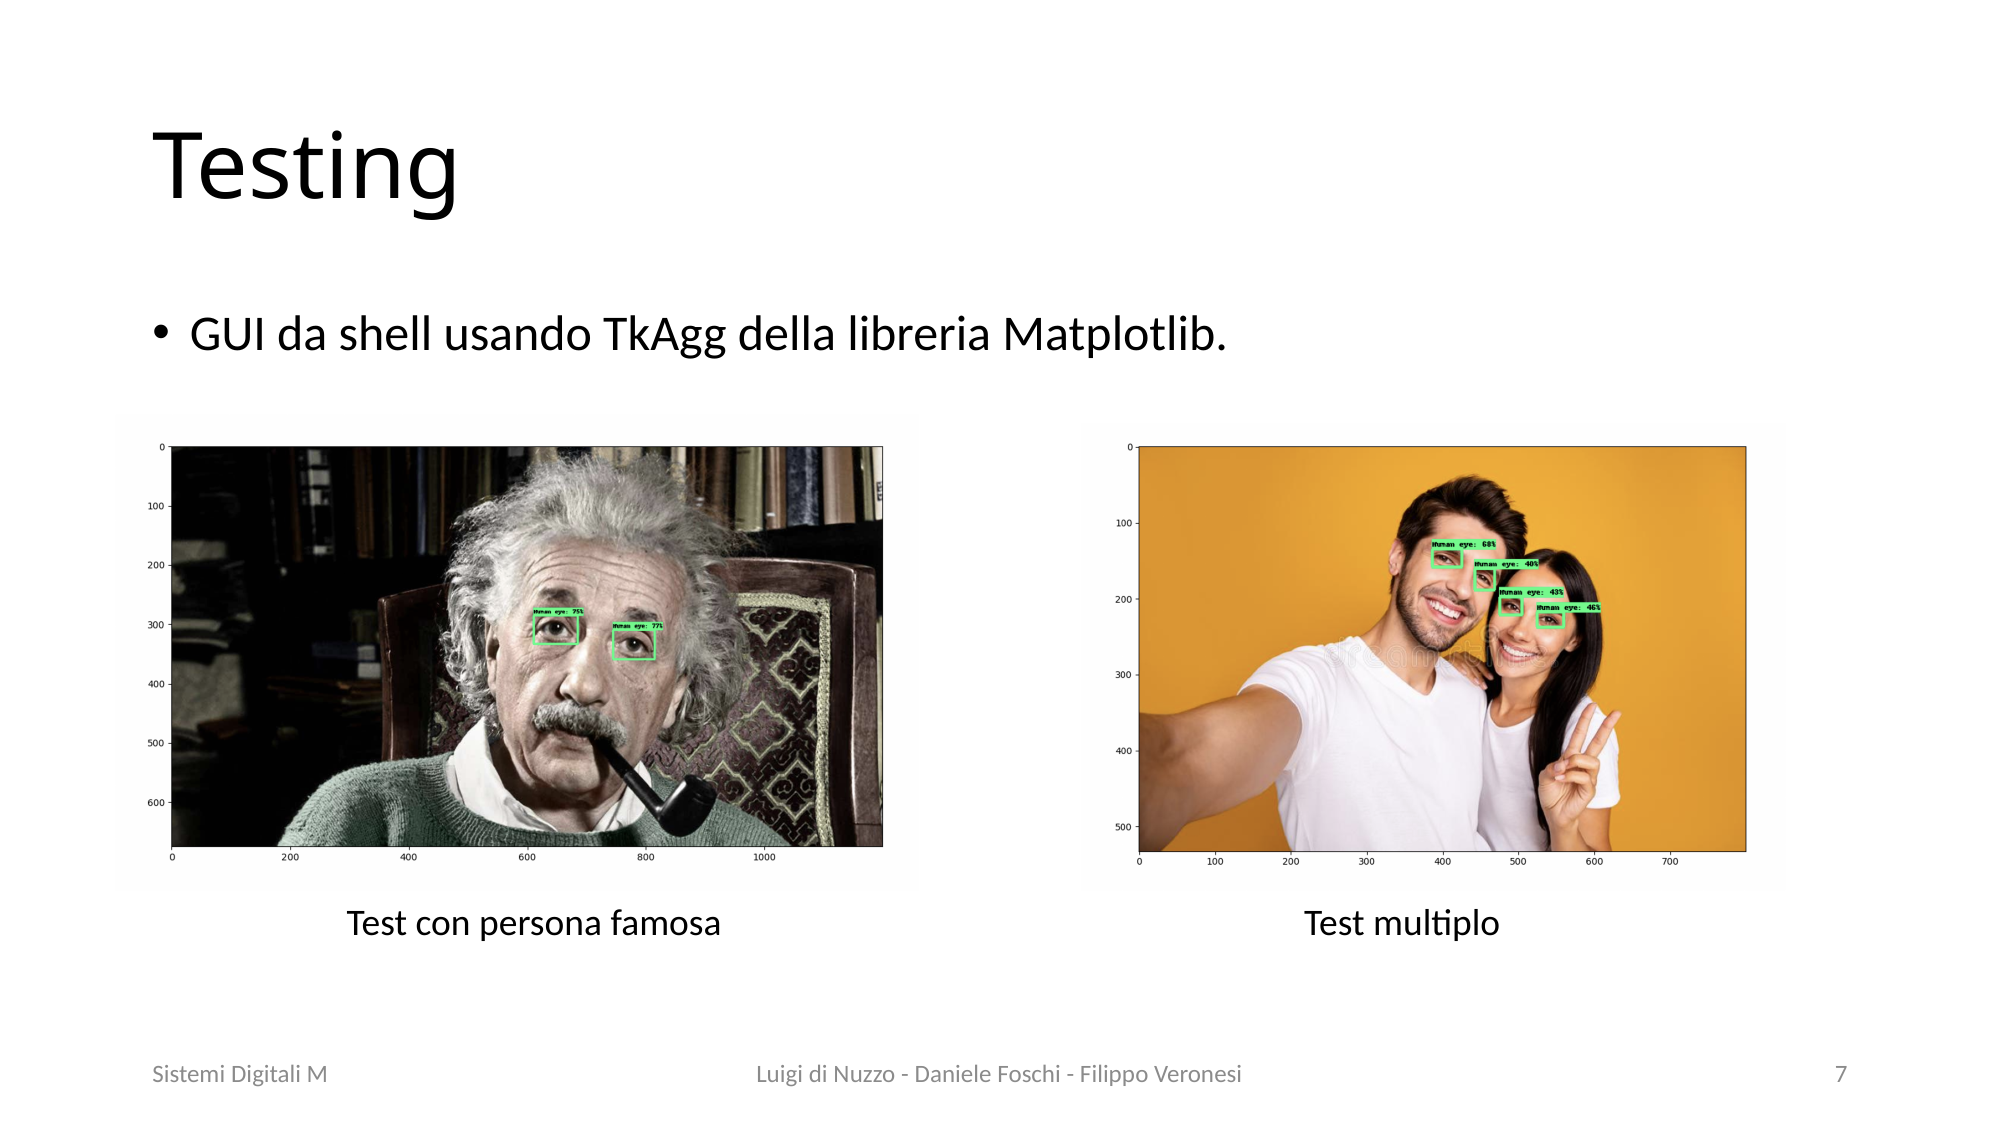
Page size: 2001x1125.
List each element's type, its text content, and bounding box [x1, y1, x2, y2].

slide_number Sistemi Digitali M [137, 1042, 588, 1103]
picture [1081, 423, 1786, 891]
title Testing [137, 59, 1863, 278]
footer Luigi di Nuzzo - Daniele Foschi - Filippo Veronesi [662, 1042, 1338, 1103]
text_box Test con persona famosa [331, 891, 744, 951]
text_box Test multiplo [1289, 891, 1669, 951]
list GUI da shell usando TkAgg della libreria Matplotlib. [137, 299, 1863, 461]
slide_number 7 [1412, 1042, 1863, 1103]
picture [115, 414, 919, 891]
